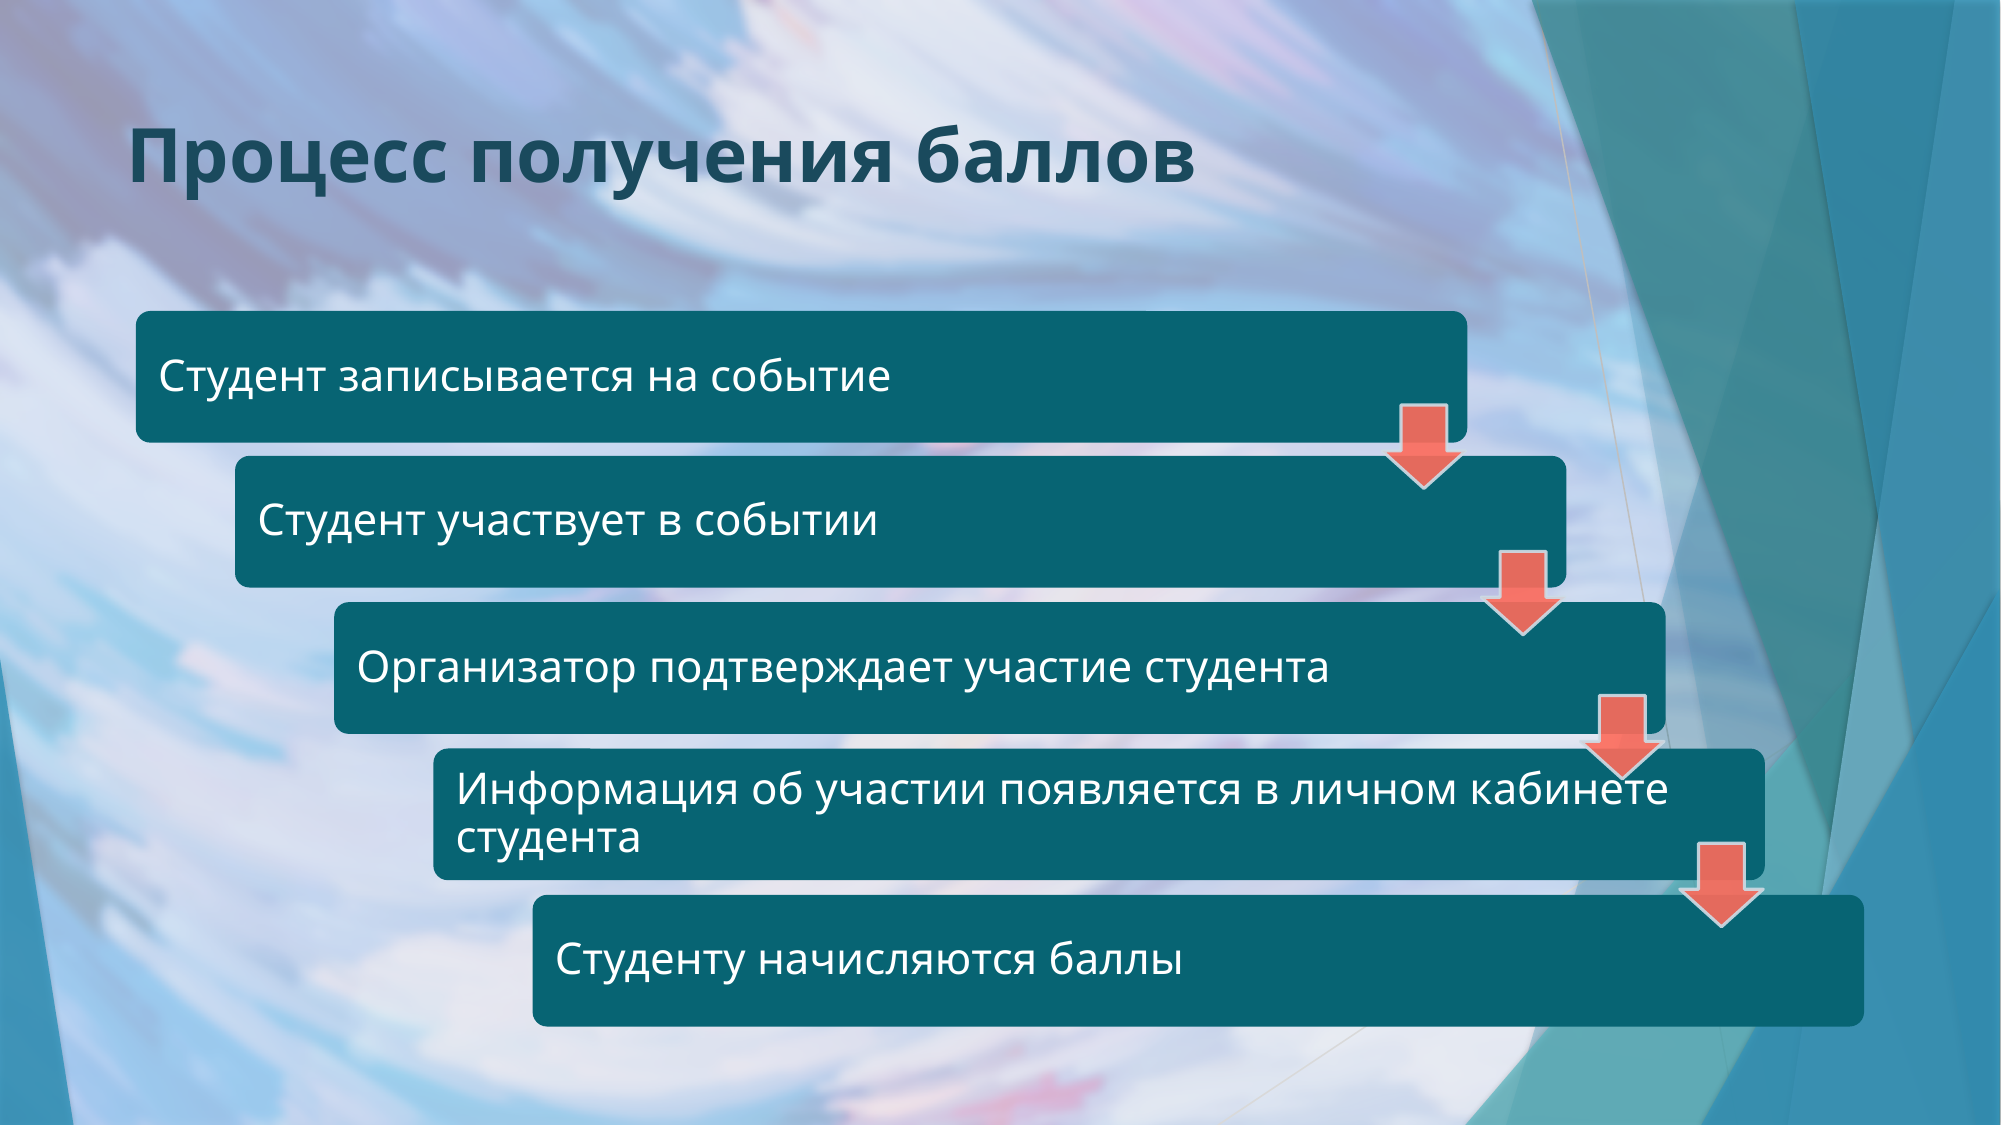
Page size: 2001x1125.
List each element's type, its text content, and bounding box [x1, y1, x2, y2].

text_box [136, 310, 1863, 1026]
title Процесс получения баллов [111, 99, 1522, 214]
